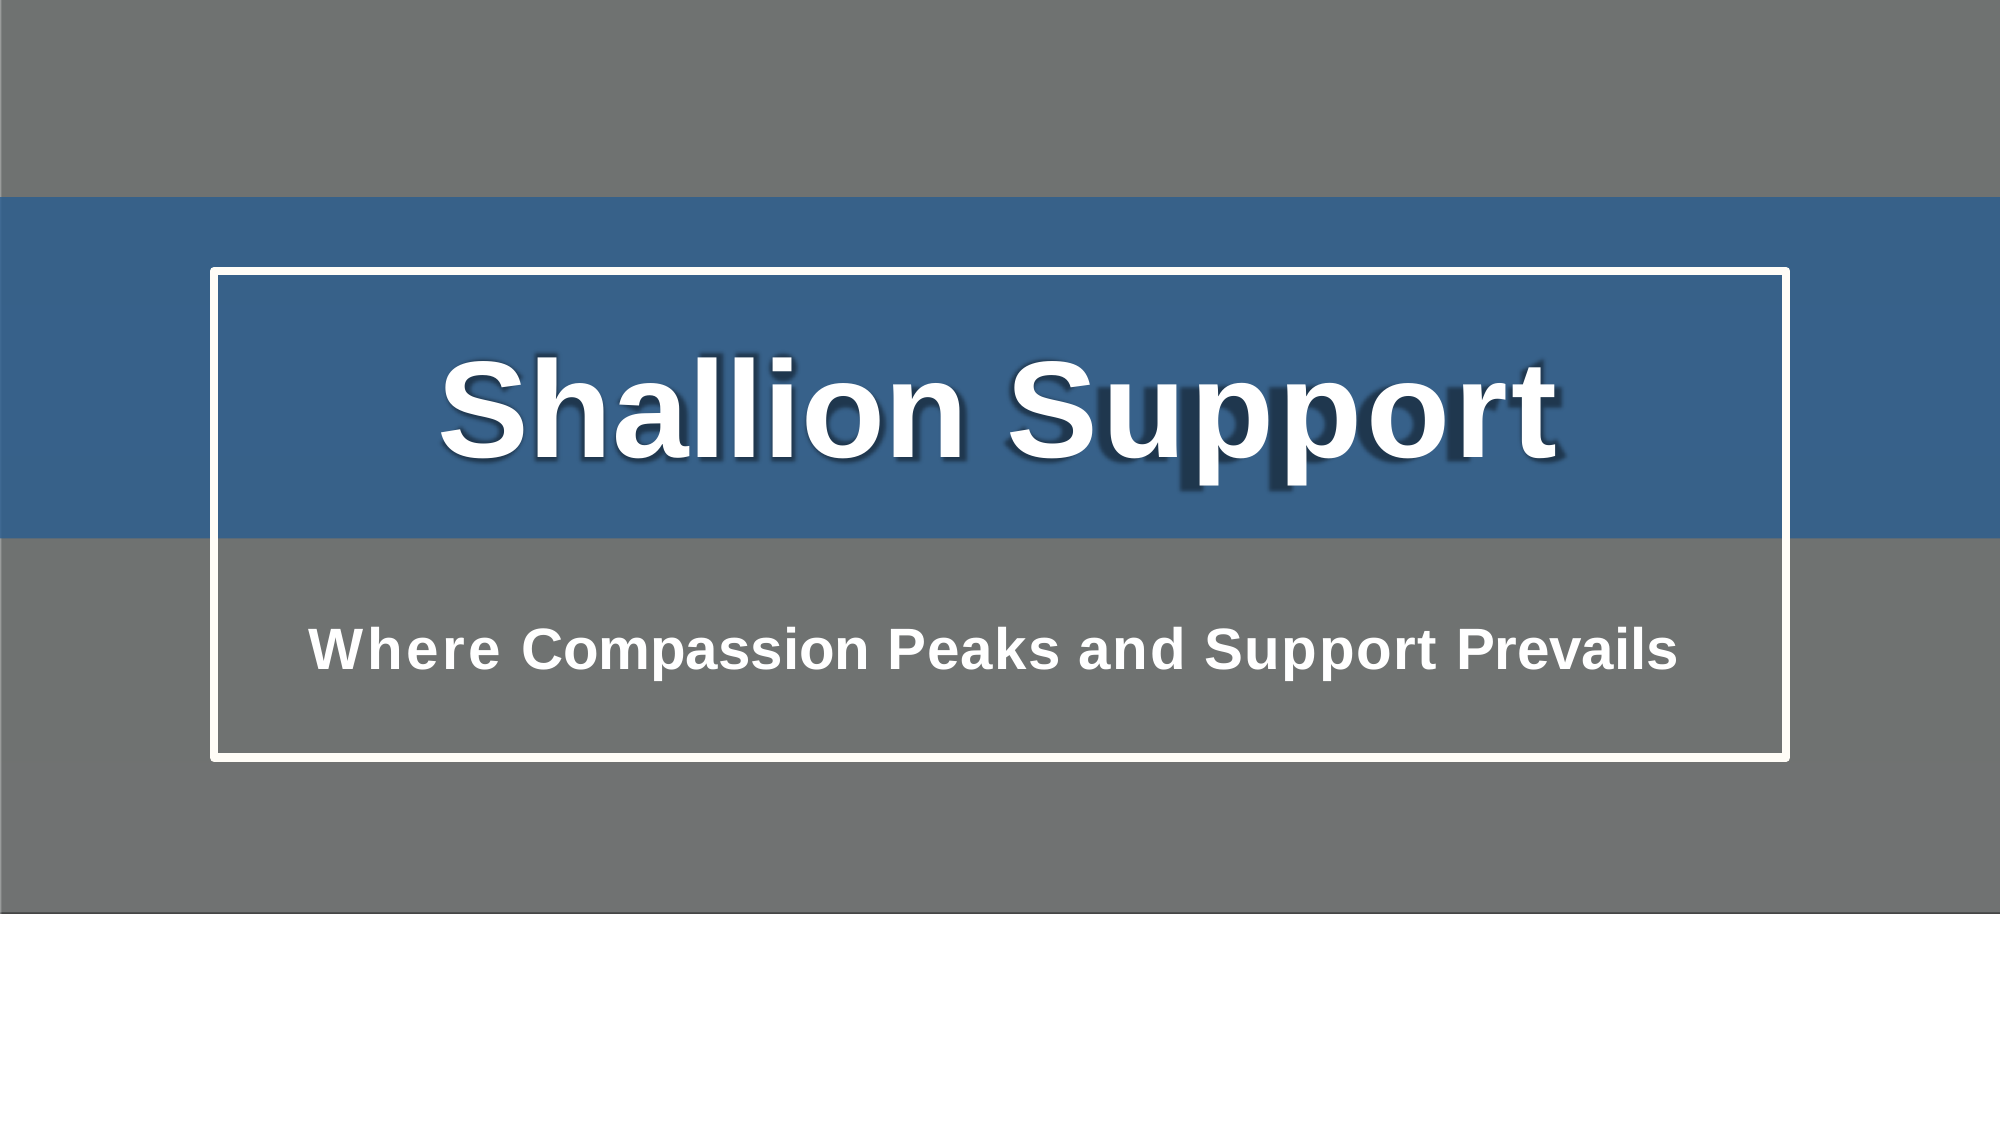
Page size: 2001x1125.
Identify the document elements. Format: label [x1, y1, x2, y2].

text_box [352, 287, 1655, 589]
text_box [0, 0, 2000, 914]
